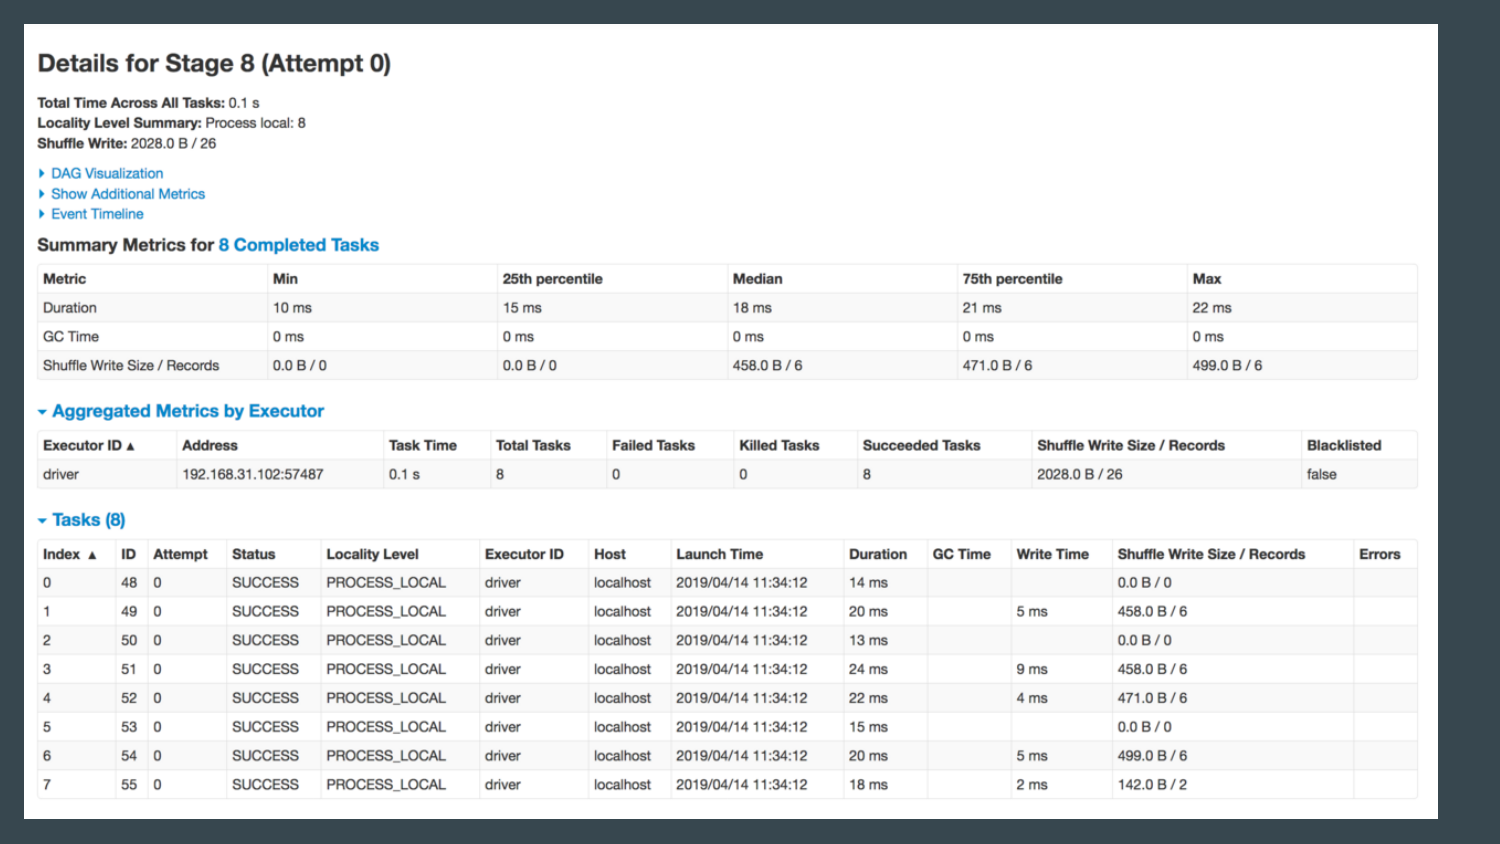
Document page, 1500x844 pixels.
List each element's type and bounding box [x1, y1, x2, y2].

picture [24, 24, 1439, 819]
